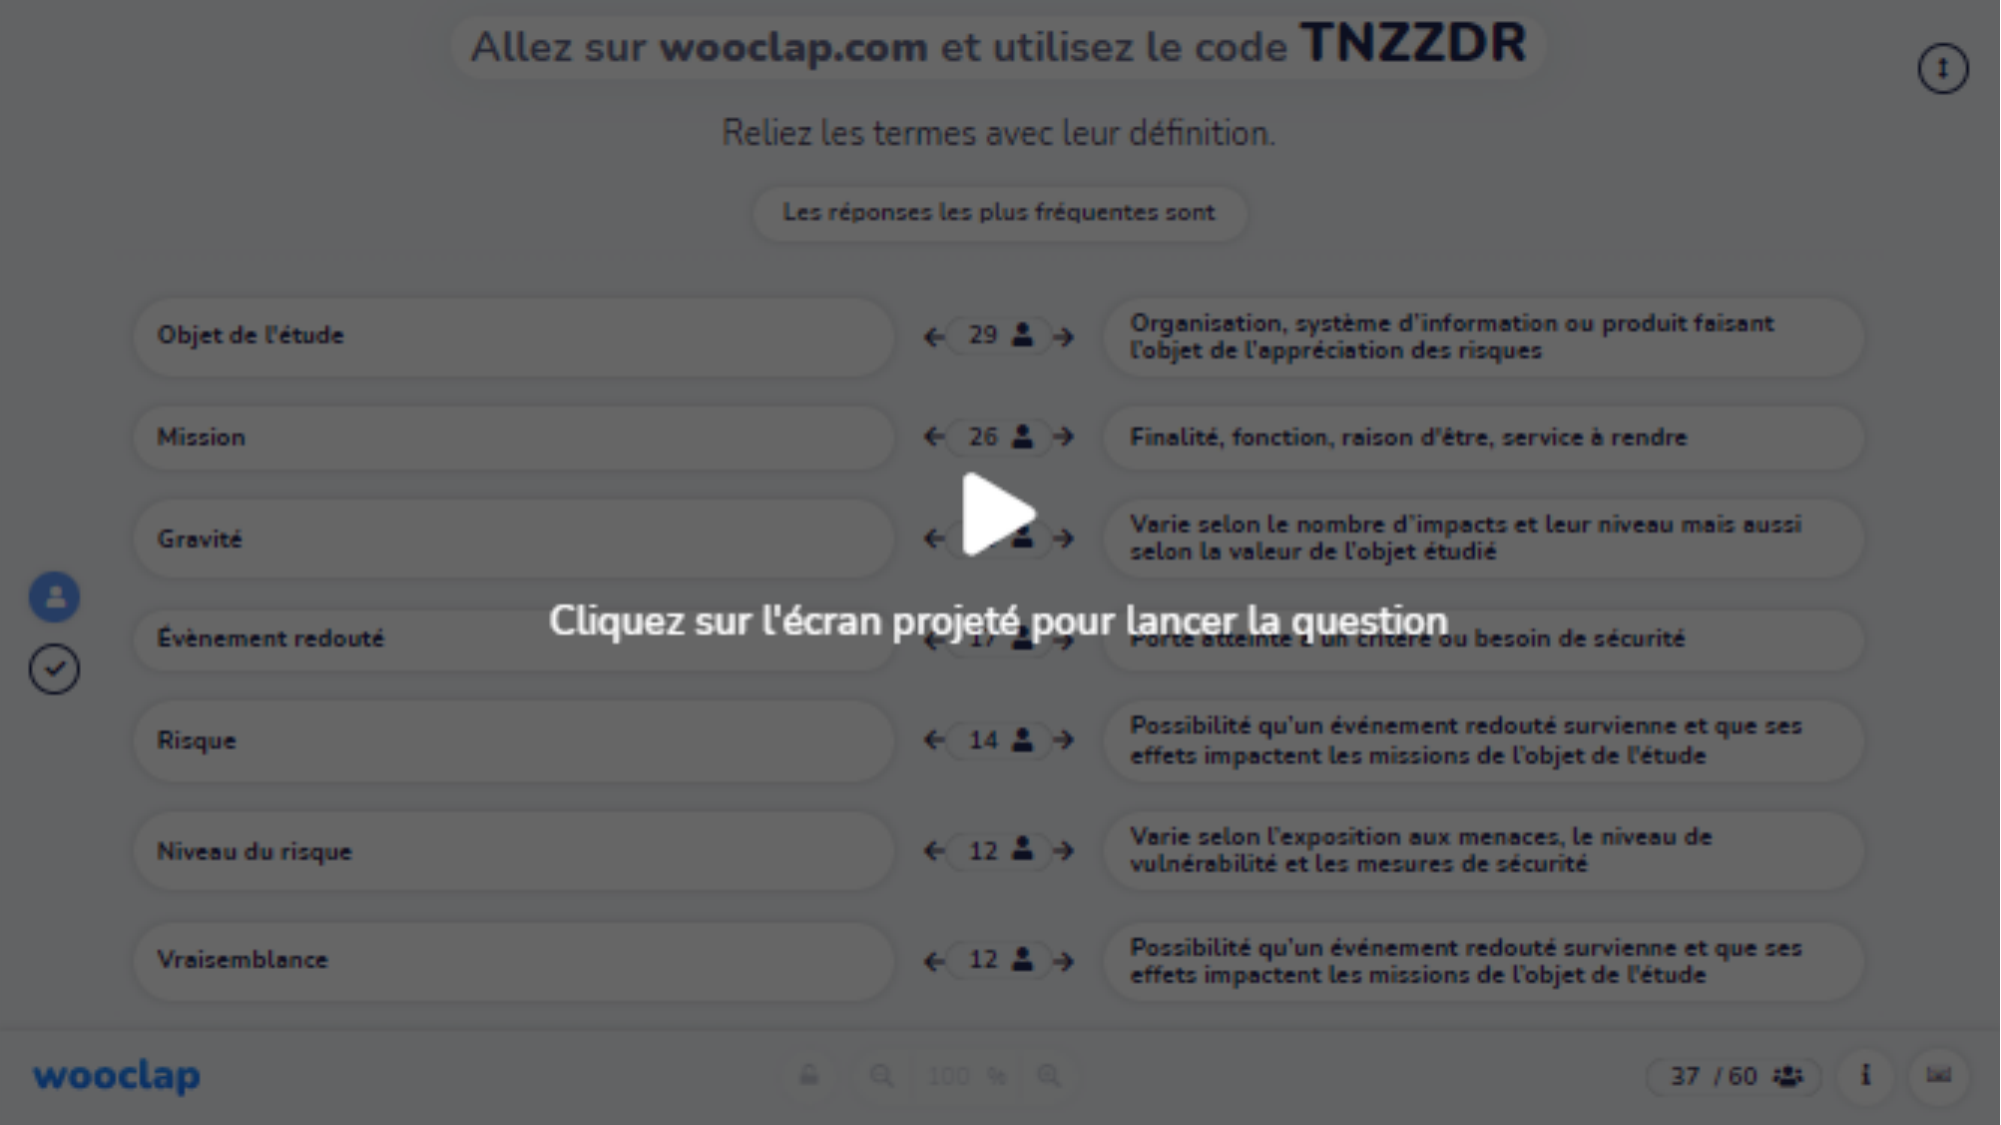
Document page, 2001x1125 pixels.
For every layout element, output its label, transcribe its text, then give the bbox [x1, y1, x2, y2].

slide_number 3 [1412, 1042, 1863, 1103]
picture [0, 0, 2000, 1125]
